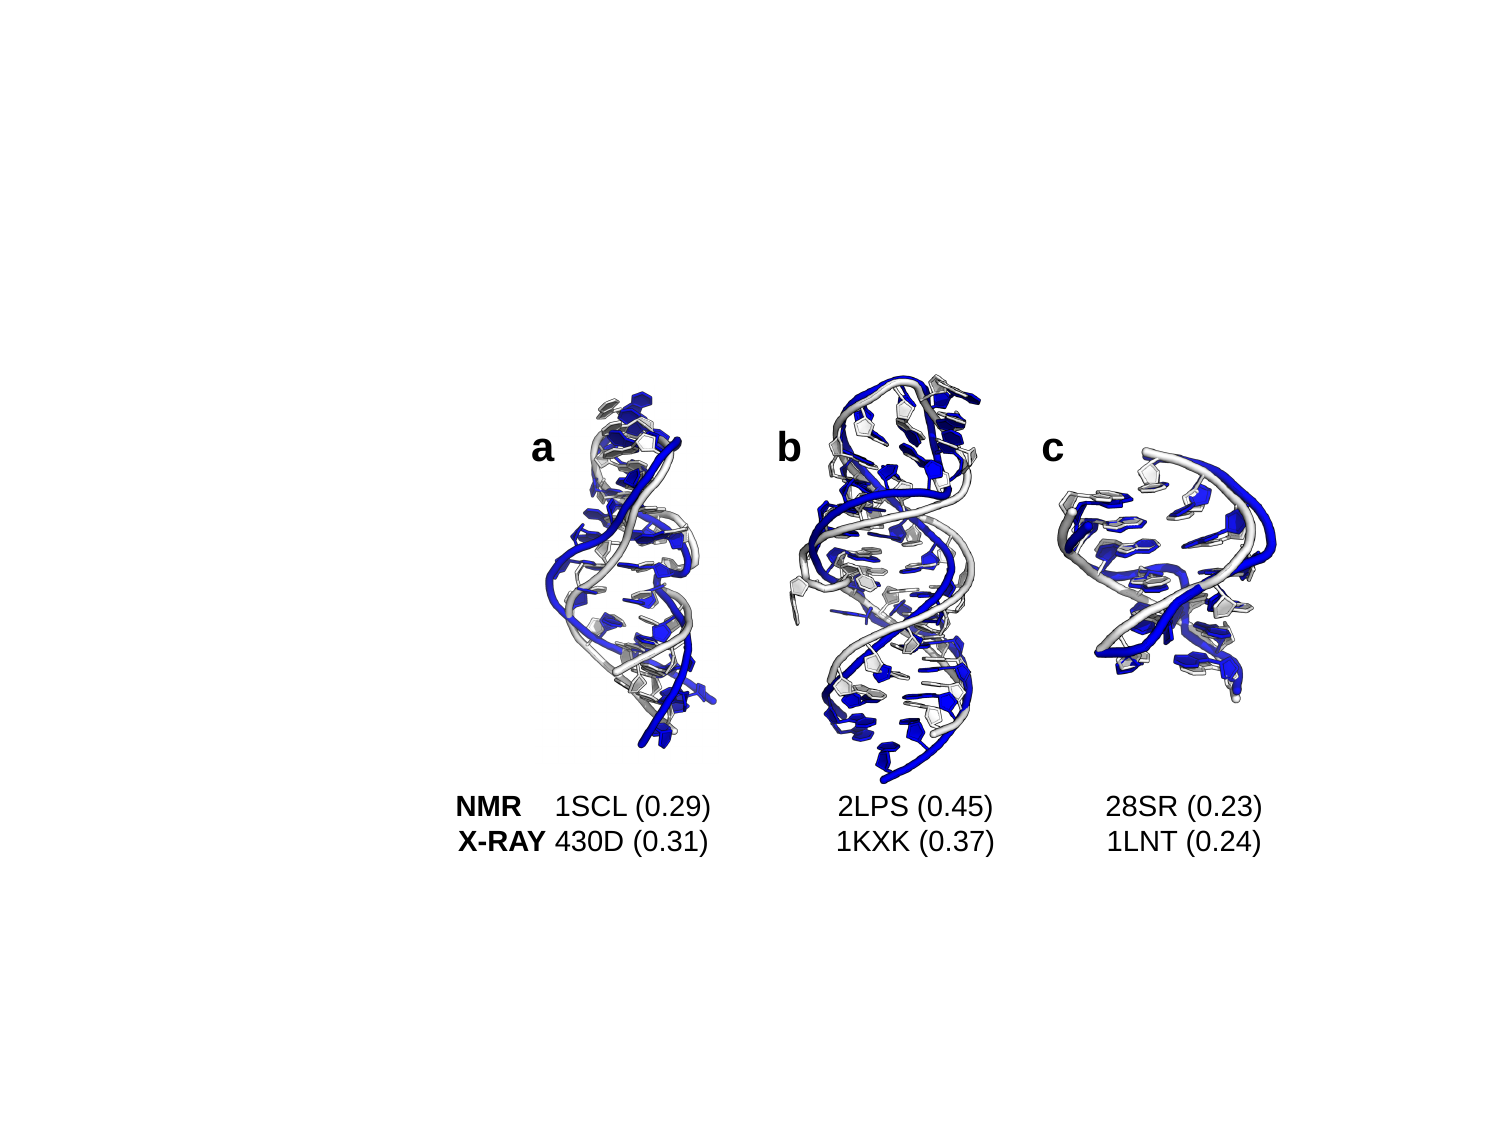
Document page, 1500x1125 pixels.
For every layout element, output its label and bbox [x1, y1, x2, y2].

text_box [388, 362, 1313, 897]
